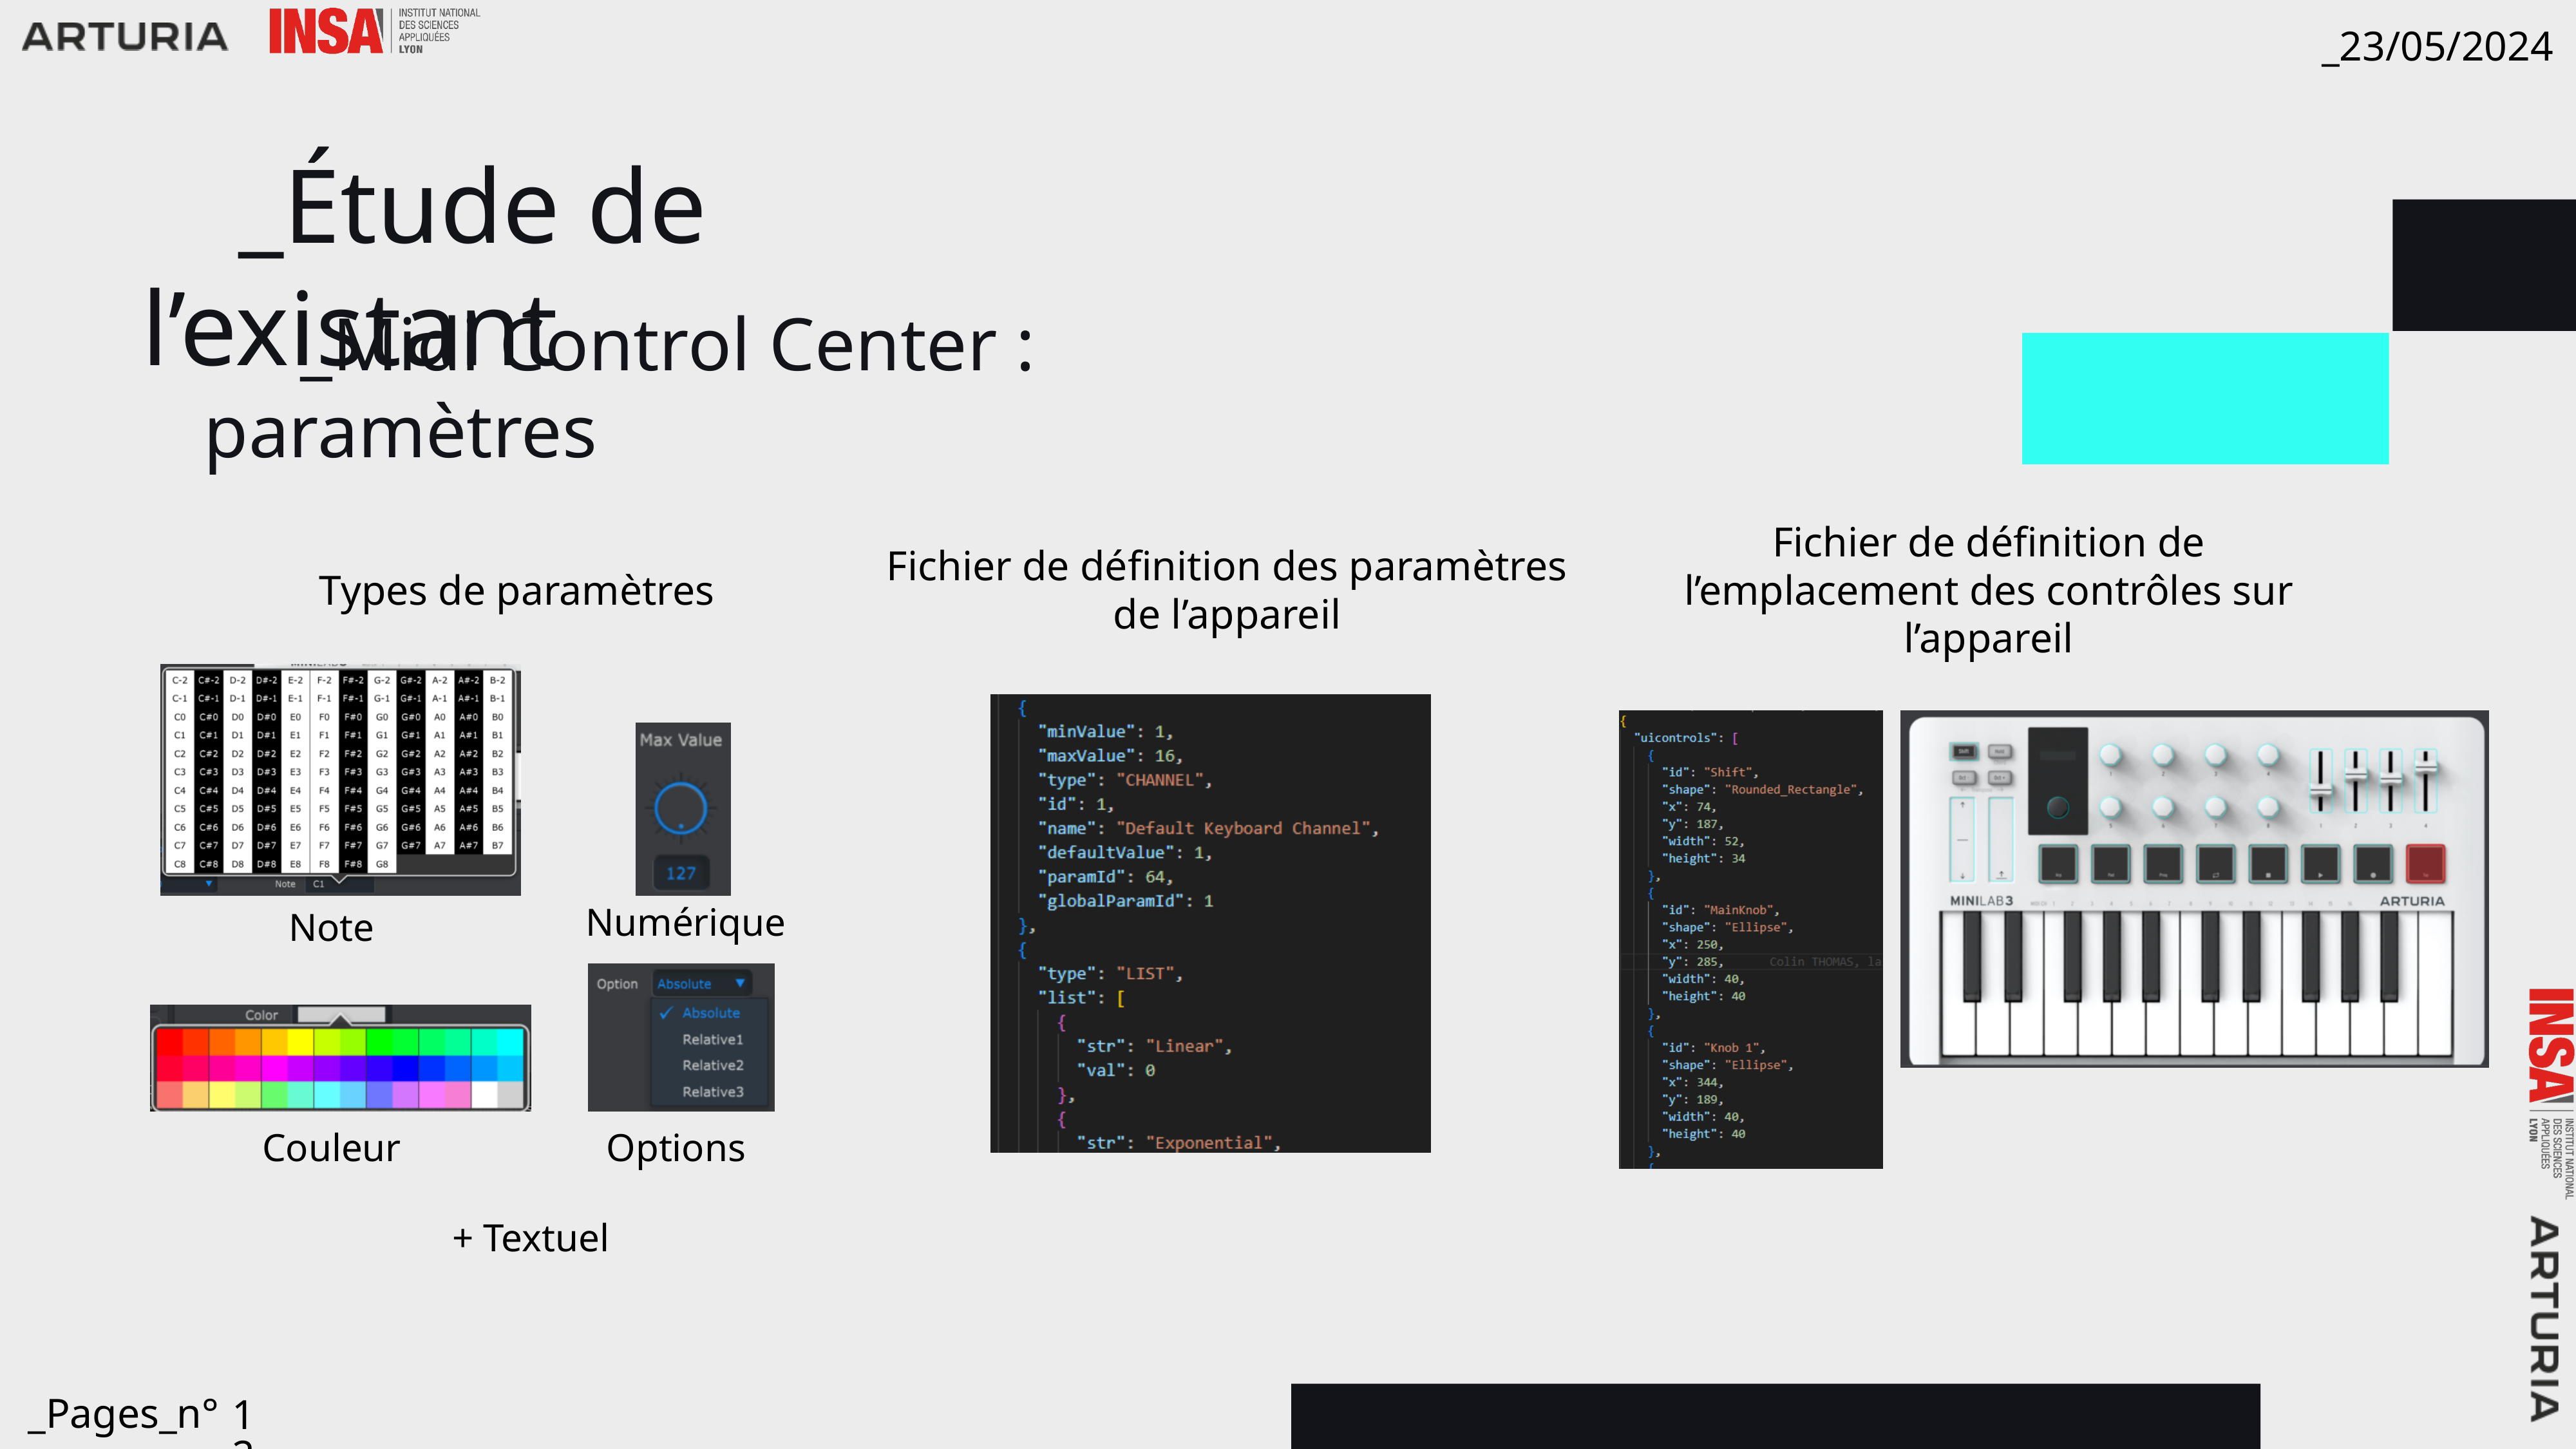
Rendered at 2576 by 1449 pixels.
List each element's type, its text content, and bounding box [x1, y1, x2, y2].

text_box + Textuel [395, 1208, 667, 1264]
text_box _Étude de l’existant [137, 197, 1059, 330]
picture [266, 6, 484, 55]
picture [588, 963, 775, 1112]
text_box [1291, 1383, 2261, 1449]
text_box Note [233, 898, 430, 954]
picture [2443, 986, 2576, 1202]
picture [22, 23, 229, 51]
text_box _Midi Control Center : paramètres [198, 336, 1358, 434]
text_box [2022, 332, 2389, 464]
text_box Options [578, 1118, 775, 1175]
text_box Fichier de définition de l’emplacement des contrôles sur l’appareil [1640, 511, 2338, 667]
text_box Fichier de définition des paramètres de l’appareil [878, 535, 1577, 643]
picture [160, 664, 522, 896]
picture [150, 1005, 531, 1112]
picture [1619, 710, 1884, 1169]
text_box Types de paramètres [305, 560, 730, 619]
picture [2531, 1216, 2558, 1422]
picture [1900, 710, 2489, 1068]
text_box [2392, 199, 2576, 331]
text_box Numérique [550, 893, 821, 949]
text_box Couleur [233, 1118, 430, 1175]
picture [635, 723, 731, 896]
text_box _23/05/2024 [2299, 15, 2576, 74]
picture [990, 694, 1432, 1153]
slide_number 12 [226, 1383, 265, 1443]
